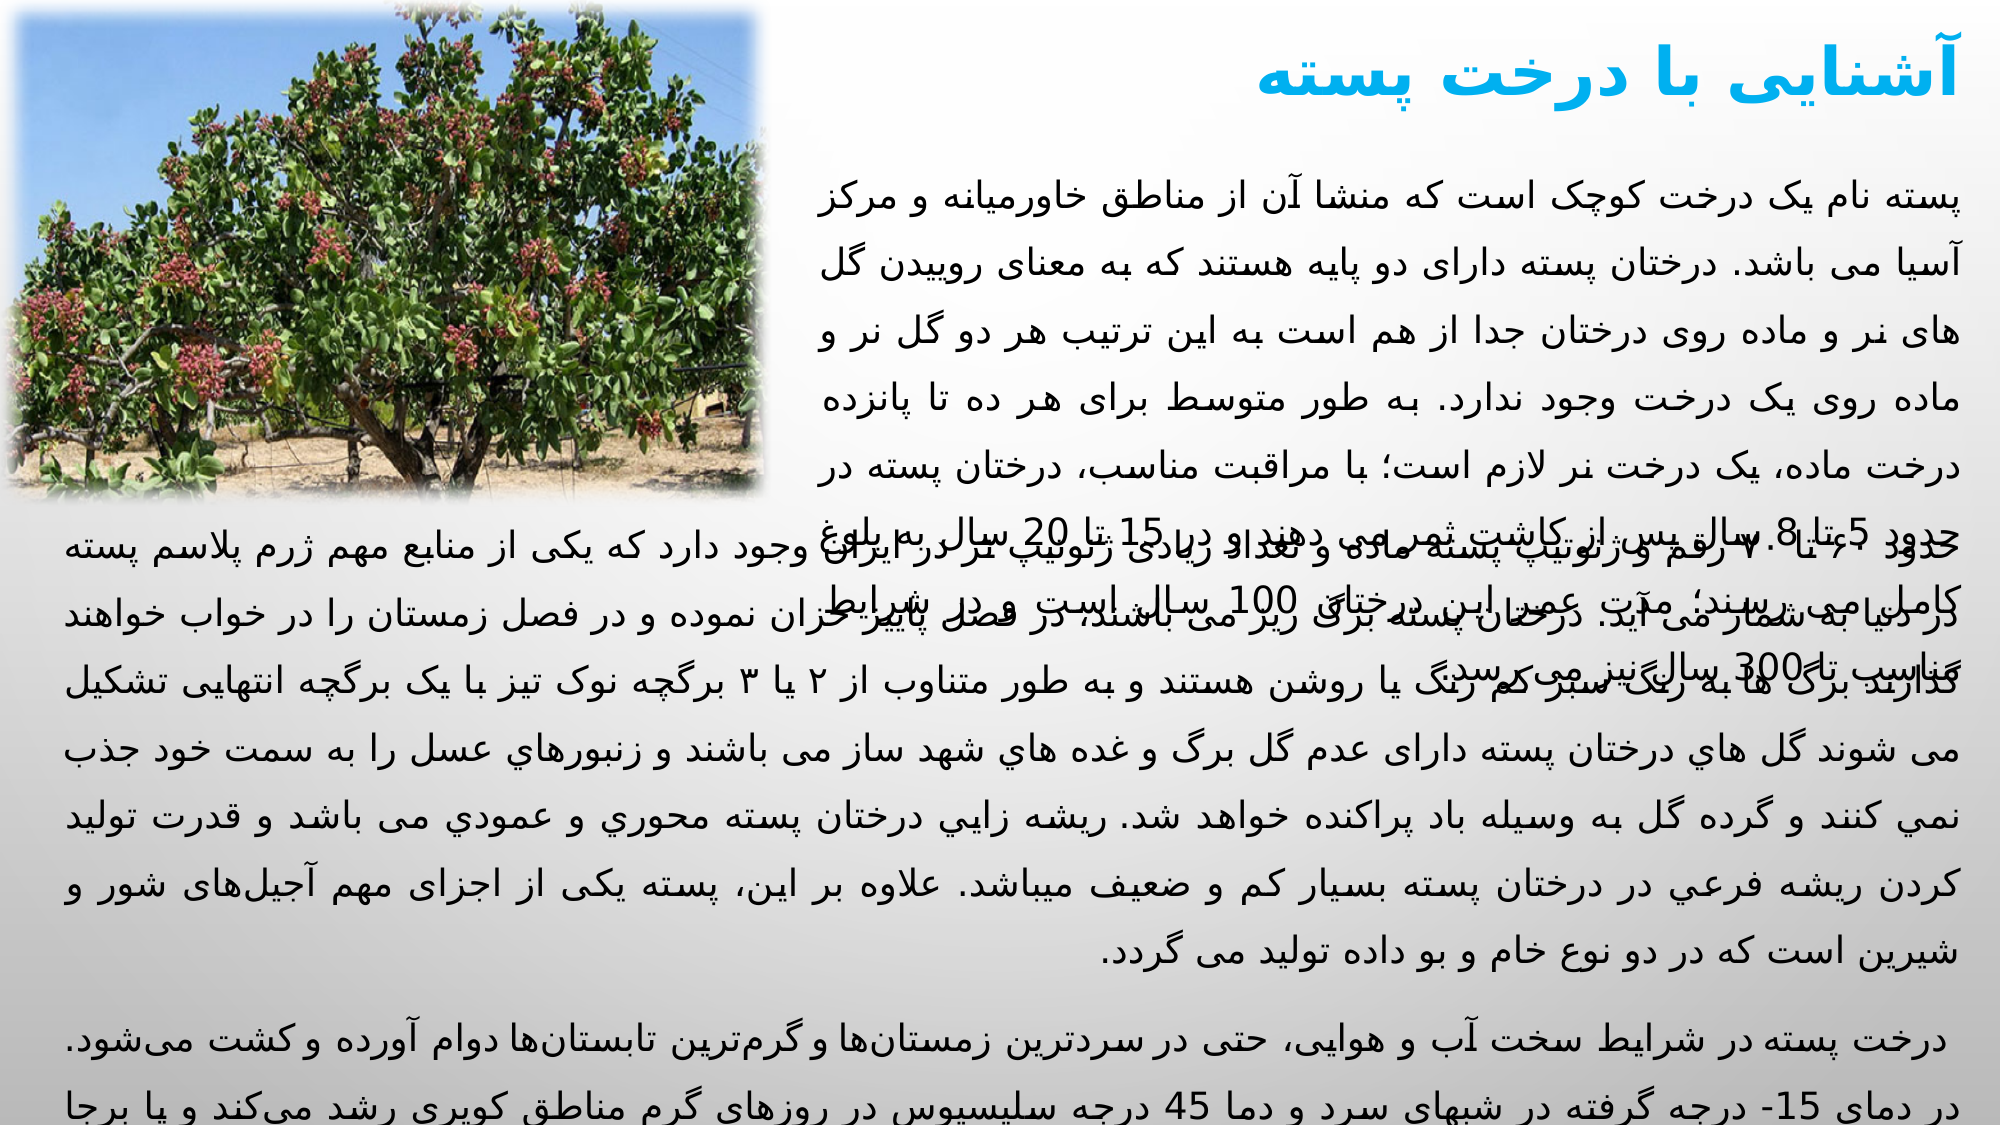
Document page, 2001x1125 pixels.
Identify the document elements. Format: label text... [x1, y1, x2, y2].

picture [0, 0, 2000, 1125]
title آشنایی با درخت پسته [776, 9, 1976, 139]
list حدود ۶۰ تا ۷۰ رقم و ژنوتیپ پسته ماده و تعداد زیادی ژنوتیپ نر در ایران وجود دارد که یکی از منابع مهم ژرم پلاسم پسته در دنیا به شمار می آید. درختان پسته برگ ريز می باشند، در فصل پایيز خزان نموده و در فصل زمستان را در خواب خواهند گذارند برگ ها به رنگ سبز کم رنگ یا روشن هستند و به طور متناوب از ۲ یا ۳ برگچه نوک تیز با یک برگچه انتهایی تشکیل می شوند گل هاي درختان پسته دارای عدم گل برگ و غده هاي شهد ساز می باشند و زنبورهاي عسل را به سمت خود جذب نمي كنند و گرده گل به وسیله باد پراكنده خواهد شد. ريشه زایي درختان پسته محوري و عمودي می باشد و قدرت توليد کردن ريشه فرعي در درختان پسته بسیار کم و ضعیف میباشد. علاوه بر این، پسته یکی از اجزای مهم آجیل‌های شور و شیرین است که در دو نوع خام و بو داده تولید می گردد. درخت پسته در شرایط سخت آب و هوایی، حتی در سردترین زمستان‌ها و گرم‌ترین تابستان‌ها دوام آورده و کشت می‌شود. در دمای 15- درجه گرفته در شب‎های سرد و دما 45 درجه سلیسیوس در روزهای گرم مناطق کویری رشد می‌کند و پا بر‌جا می‌ماند. دقیقا همین شرایط آب و هوایی ویژه است که موجب تفاوت پسته ایرانی با پسته خارجی شده است [47, 490, 1976, 1125]
text_box پسته نام یک درخت کوچک است که منشا آن از مناطق خاورمیانه و مرکز آسیا می باشد. درختان پسته دارای دو پایه هستند که به معنای روییدن گل های نر و ماده روی درختان جدا از هم است به این ترتیب هر دو گل نر و ماده روی یک درخت وجود ندارد. به طور متوسط برای هر ده تا پانزده درخت ماده، یک درخت نر لازم است؛ با مراقبت مناسب، درختان پسته در حدود 5 تا 8 سال پس از کاشت ثمر می دهند و در 15 تا 20 سال به بلوغ کامل می رسند؛ مدت عمر اين درختان 100 سال است و در شرايط مناسب تا 300 سال نيز می رسد. [803, 140, 1976, 696]
